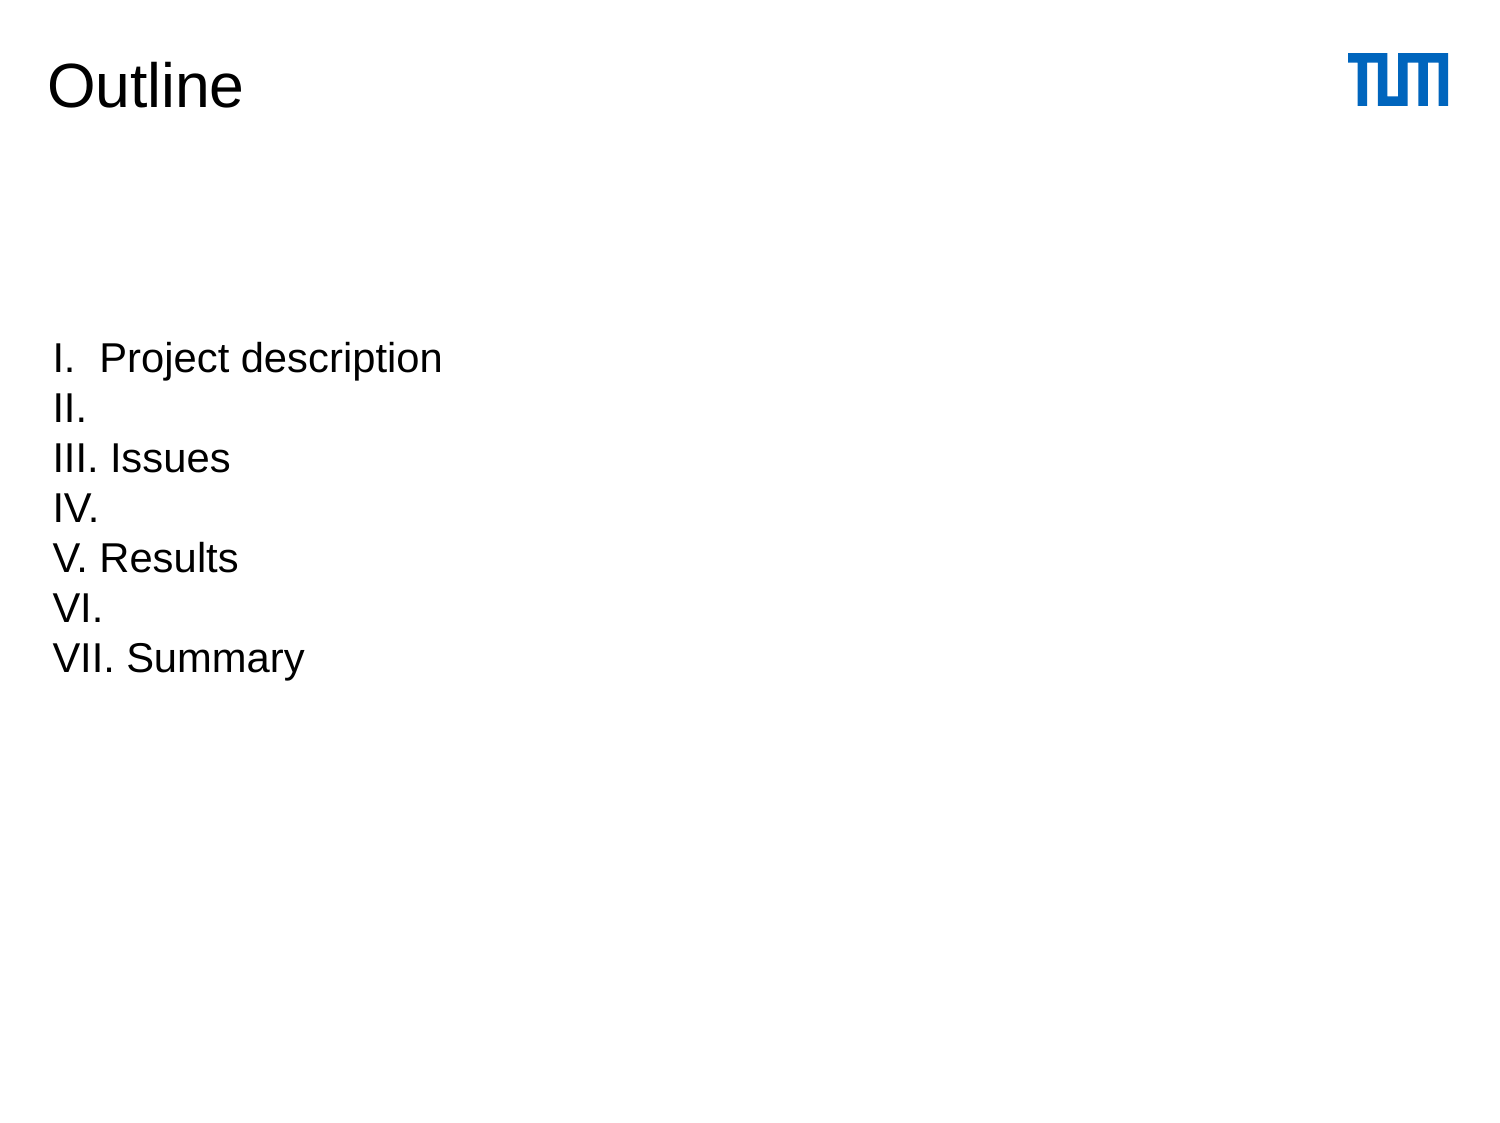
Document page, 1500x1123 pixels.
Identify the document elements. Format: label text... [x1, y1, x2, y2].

text_box Outline [47, 47, 1447, 117]
text_box Project description Issues Results Summary [52, 330, 1453, 698]
